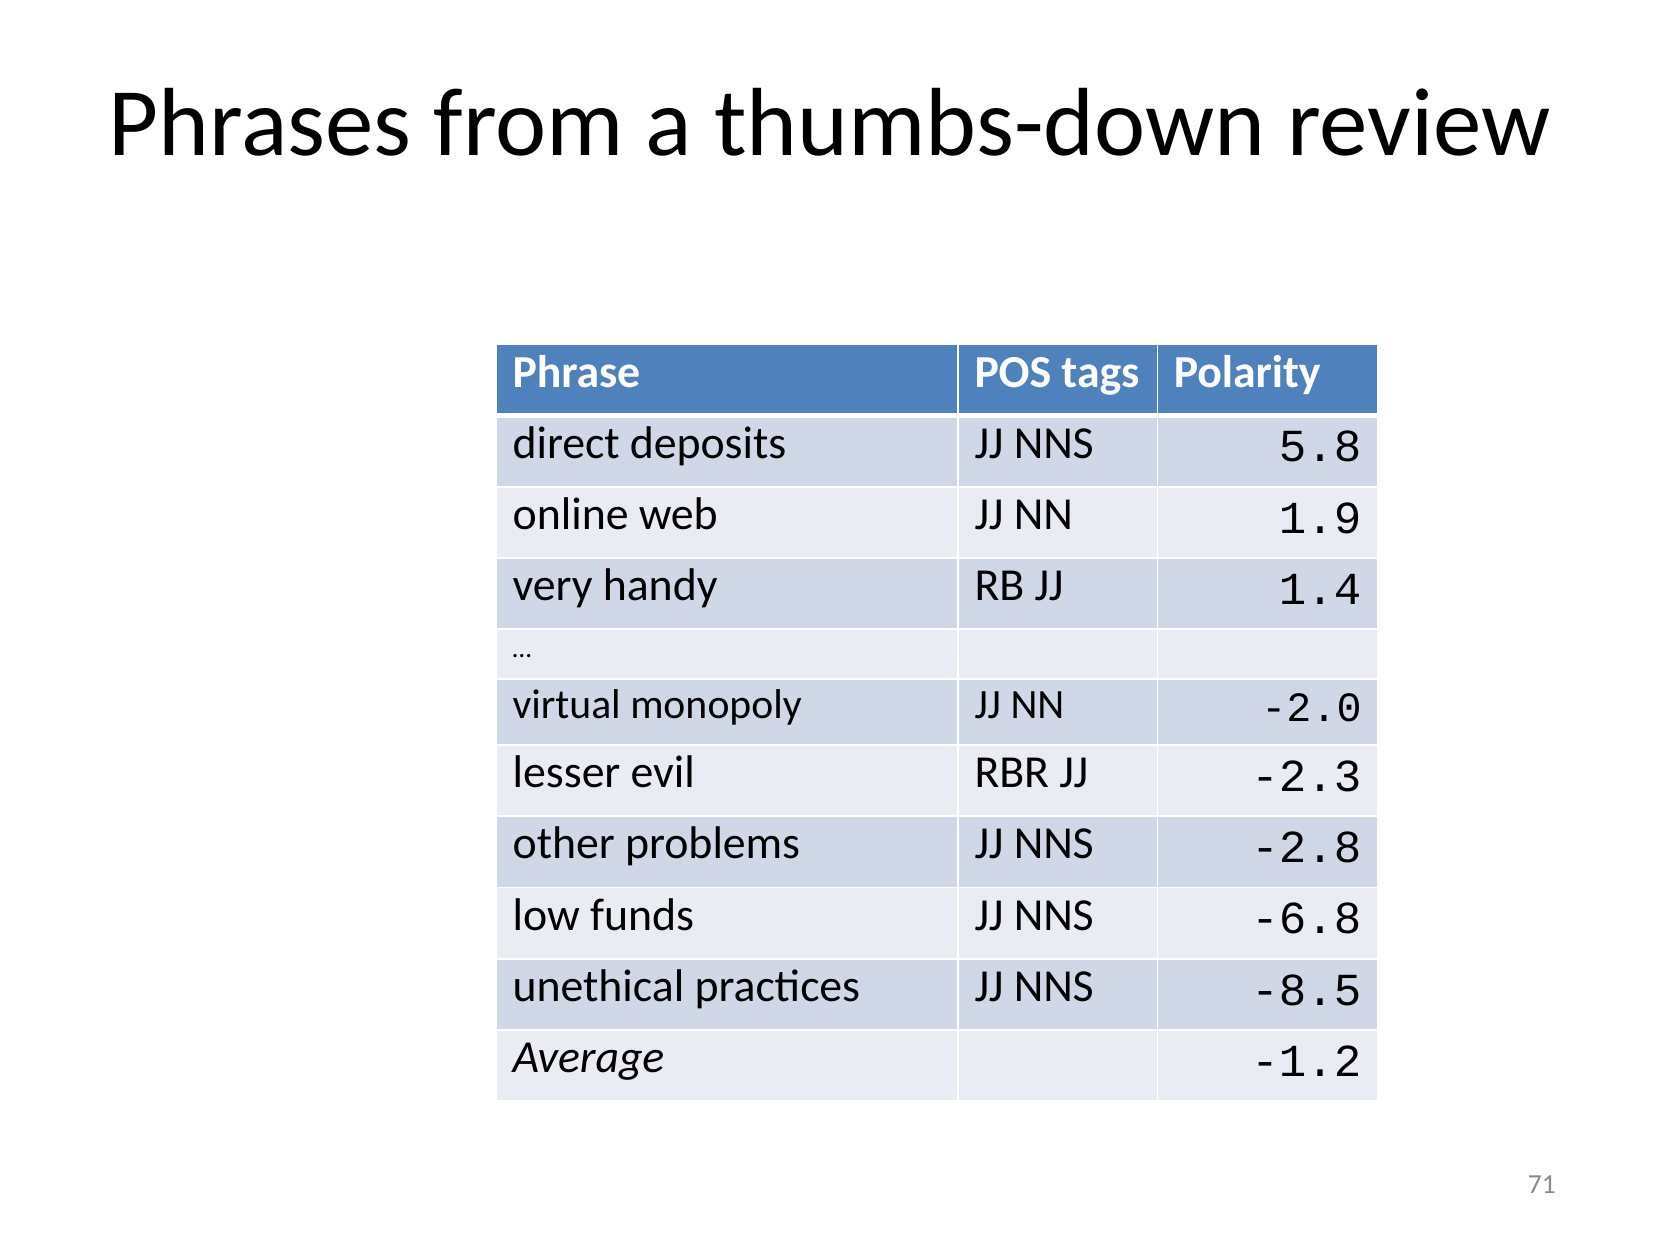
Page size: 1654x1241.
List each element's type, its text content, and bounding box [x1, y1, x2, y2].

table_cell RBR JJ [959, 746, 1157, 815]
slide_number 71 [1185, 1149, 1571, 1216]
table_cell RB JJ [959, 559, 1157, 628]
table_cell -6.8 [1158, 888, 1377, 958]
title Phrases from a thumbs-down review [90, 49, 1571, 184]
table_cell JJ NNS [959, 888, 1157, 958]
table_cell unethical practices [497, 960, 957, 1029]
table_cell JJ NN [959, 488, 1157, 557]
table_cell lesser evil [497, 746, 957, 815]
table_cell JJ NNS [959, 817, 1157, 887]
table_cell -8.5 [1158, 960, 1377, 1029]
table_cell online web [497, 488, 957, 557]
table_header POS tags [959, 345, 1157, 413]
table_cell very handy [497, 559, 957, 628]
table_cell [1158, 630, 1377, 678]
table_cell [959, 630, 1157, 678]
table_cell -2.0 [1158, 680, 1377, 744]
table_header Phrase [497, 345, 957, 413]
table_cell -1.2 [1158, 1031, 1377, 1100]
table_cell low funds [497, 888, 957, 958]
table_cell [959, 1031, 1157, 1100]
table_cell -2.3 [1158, 746, 1377, 815]
table_cell … [497, 630, 957, 678]
table_cell virtual monopoly [497, 680, 957, 744]
table_cell JJ NNS [959, 960, 1157, 1029]
table_cell -2.8 [1158, 817, 1377, 887]
table_cell direct deposits [497, 418, 957, 486]
table_header Polarity [1158, 345, 1377, 413]
table_cell 1.4 [1158, 559, 1377, 628]
table_cell other problems [497, 817, 957, 887]
table_cell JJ NNS [959, 418, 1157, 486]
table_cell JJ NN [959, 680, 1157, 744]
table_cell Average [497, 1031, 957, 1100]
table_cell 1.9 [1158, 488, 1377, 557]
table_cell 5.8 [1158, 418, 1377, 486]
